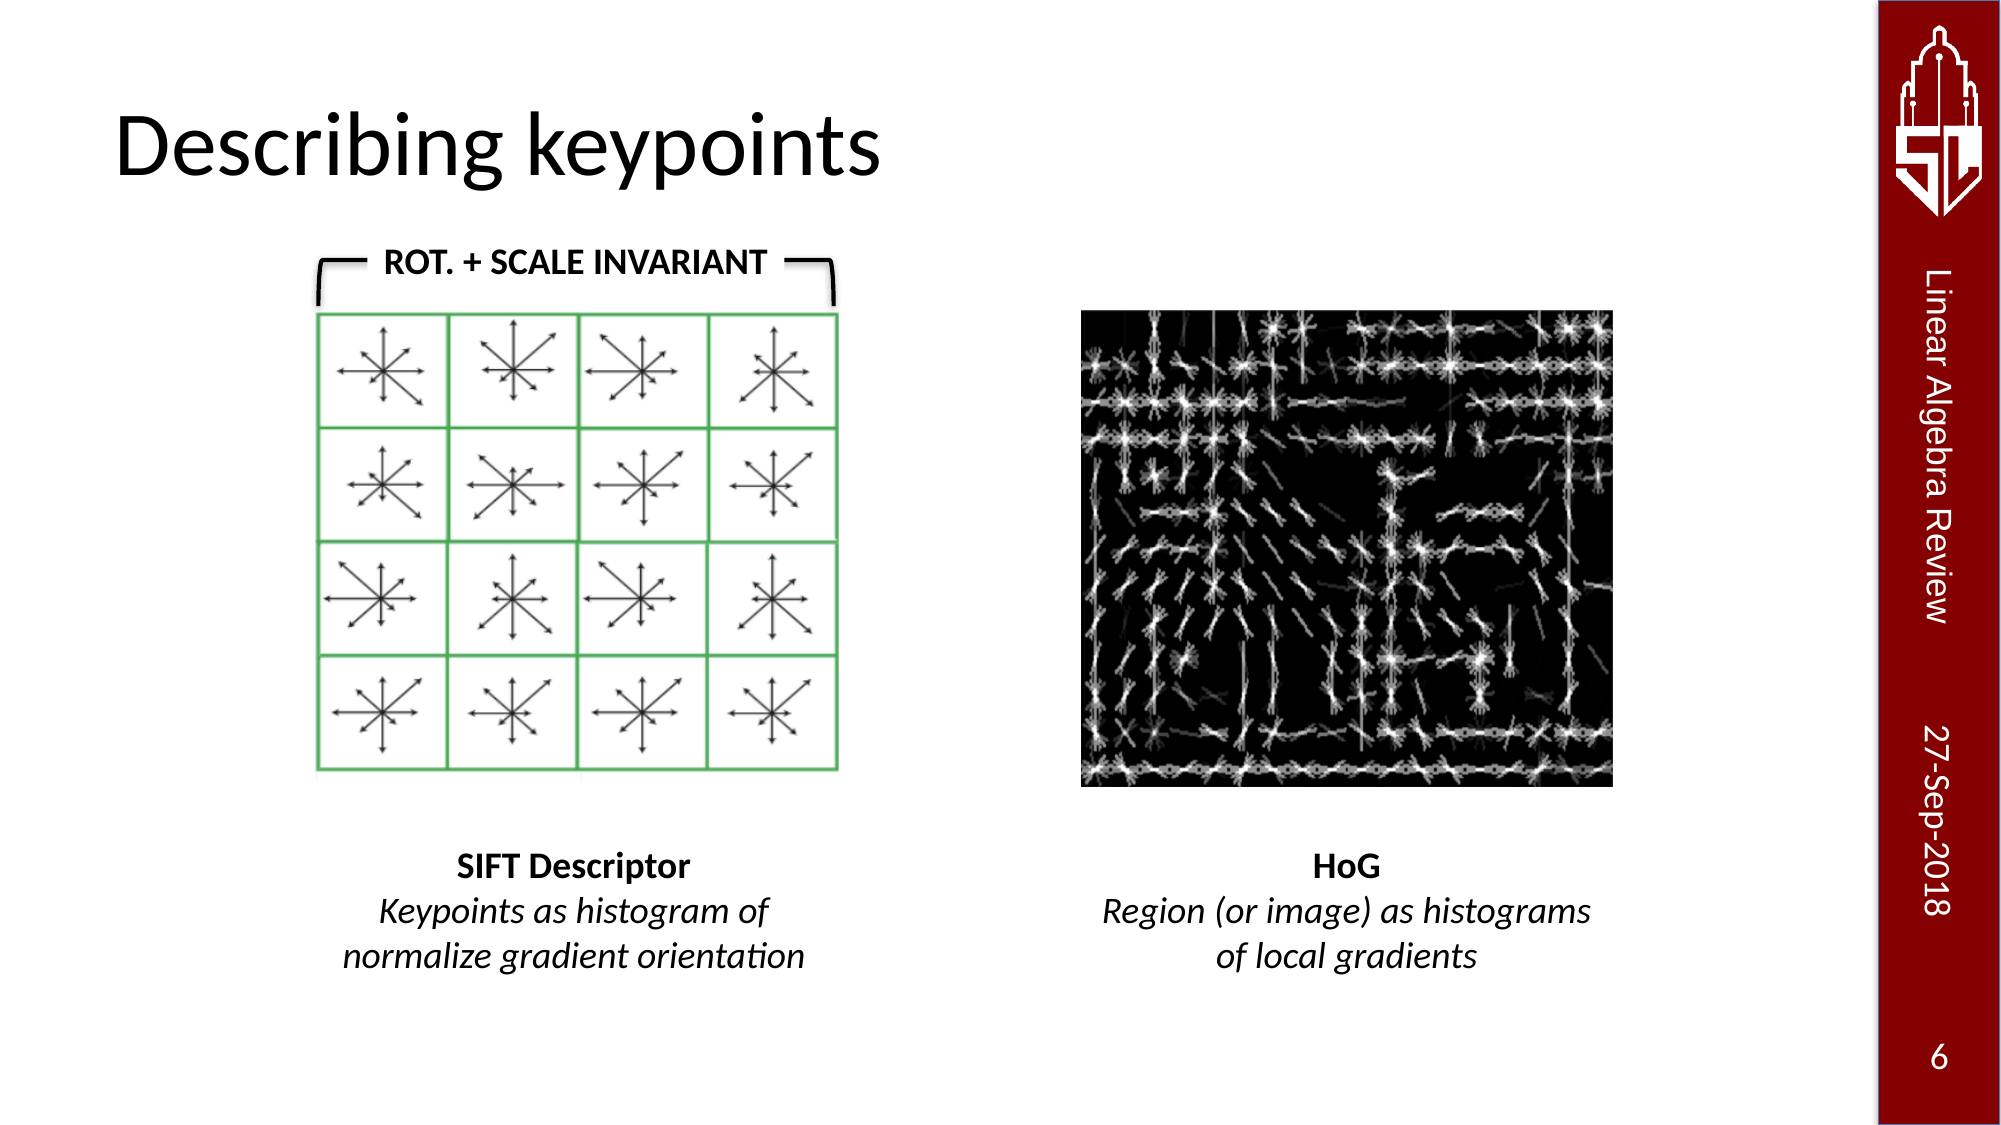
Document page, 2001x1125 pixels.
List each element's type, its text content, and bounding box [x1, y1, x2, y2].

picture [295, 298, 853, 787]
title Describing keypoints [99, 45, 1835, 233]
picture [1896, 25, 1982, 217]
text_box [318, 260, 834, 297]
picture [1080, 310, 1613, 787]
text_box HoG Region (or image) as histograms of local gradients [1075, 833, 1619, 984]
text_box ROT. + SCALE INVARIANT [367, 229, 785, 290]
text_box SIFT Descriptor Keypoints as histogram of normalize gradient orientation [302, 833, 846, 984]
